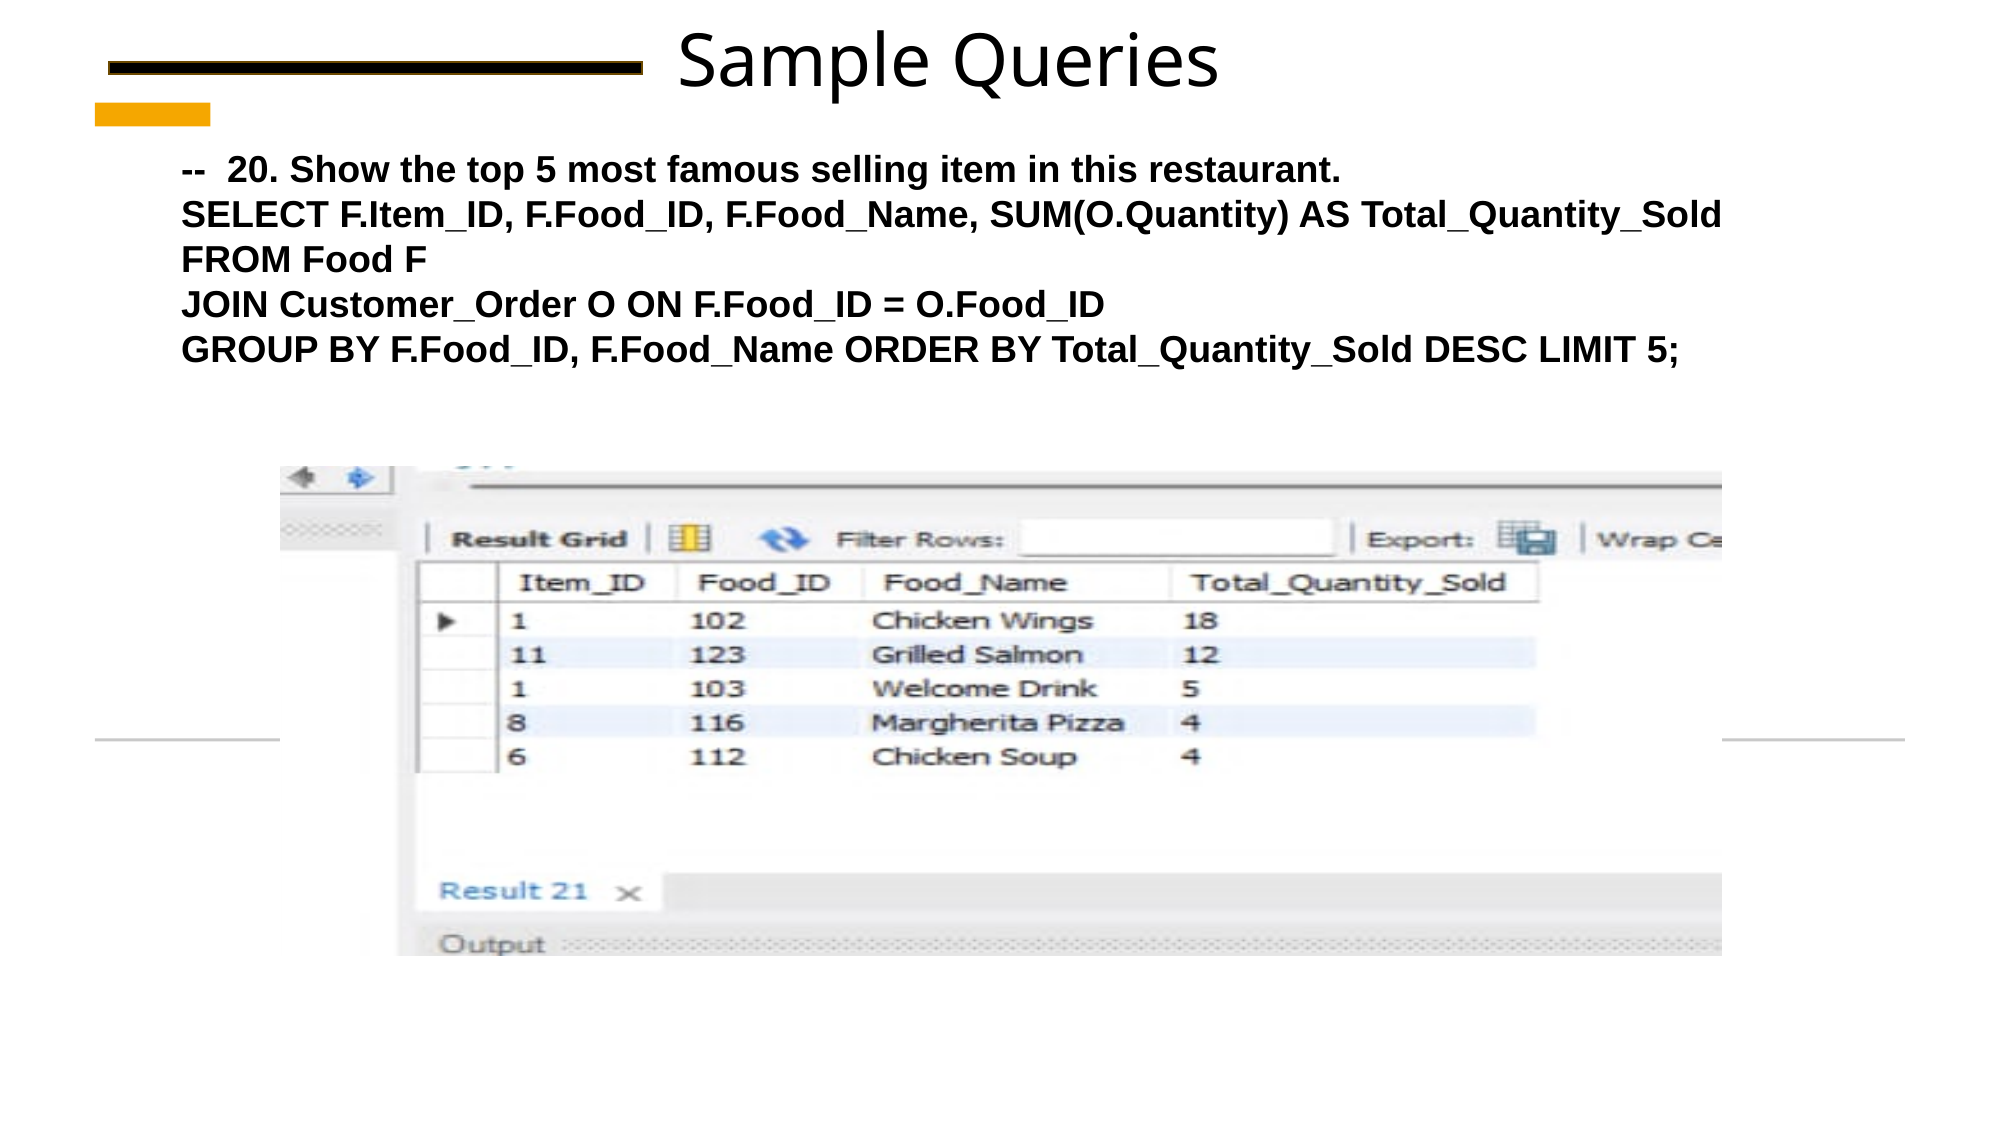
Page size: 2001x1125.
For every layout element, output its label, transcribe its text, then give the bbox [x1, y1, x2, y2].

picture [280, 465, 1722, 957]
text_box -- 20. Show the top 5 most famous selling item in this restaurant. SELECT F.Item_ID, F.Food_ID, F.Food_Name, SUM(O.Quantity) AS Total_Quantity_Sold FROM Food F JOIN Customer_Order O ON F.Food_ID = O.Food_ID GROUP BY F.Food_ID, F.Food_Name ORDER BY Total_Quantity_Sold DESC LIMIT 5; [166, 137, 1856, 378]
text_box [108, 61, 643, 75]
title Sample Queries [581, 15, 1317, 110]
